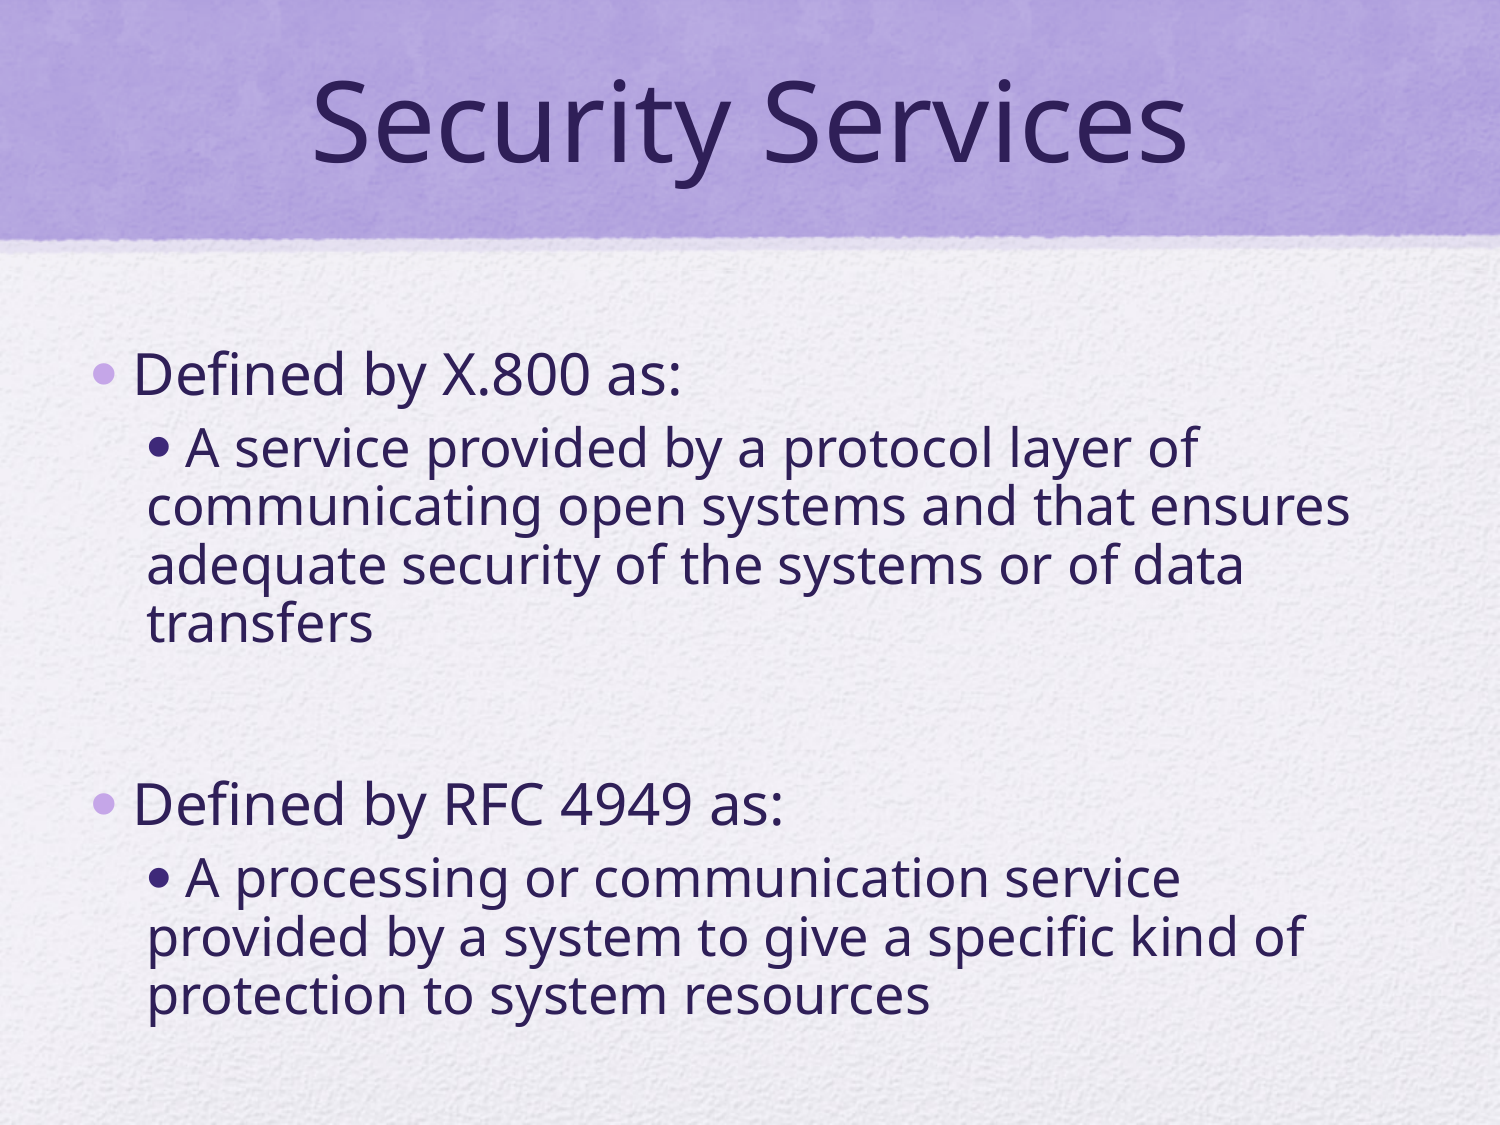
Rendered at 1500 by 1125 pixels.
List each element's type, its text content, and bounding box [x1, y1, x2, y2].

title Security Services [129, 6, 1373, 239]
list Defined by X.800 as: A service provided by a protocol layer of communicating open systems and that ensures adequate security of the systems or of data transfers Defined by RFC 4949 as: A processing or communication service provided by a system to give a specific kind of protection to system resources [74, 337, 1426, 1125]
picture [0, 225, 1500, 1125]
